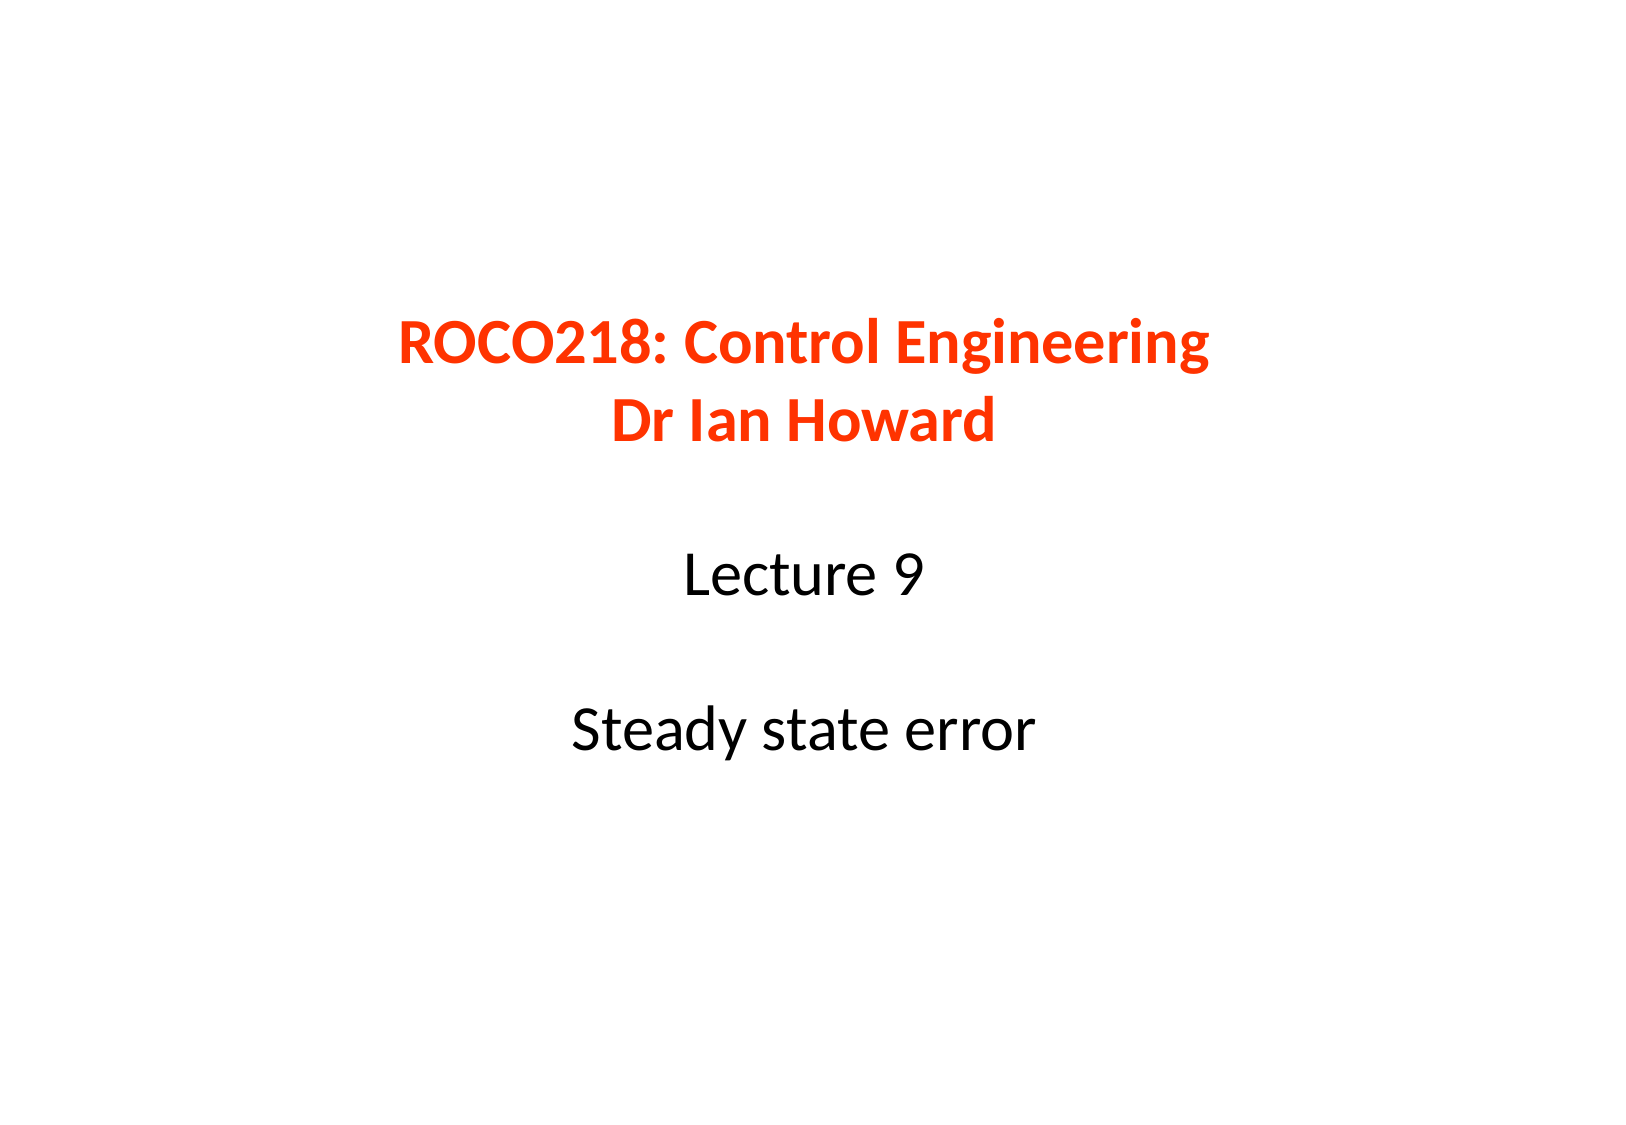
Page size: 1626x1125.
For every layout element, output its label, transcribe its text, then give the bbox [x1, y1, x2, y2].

title ROCO218: Control Engineering Dr Ian Howard Lecture 9 Steady state error [256, 290, 1353, 772]
